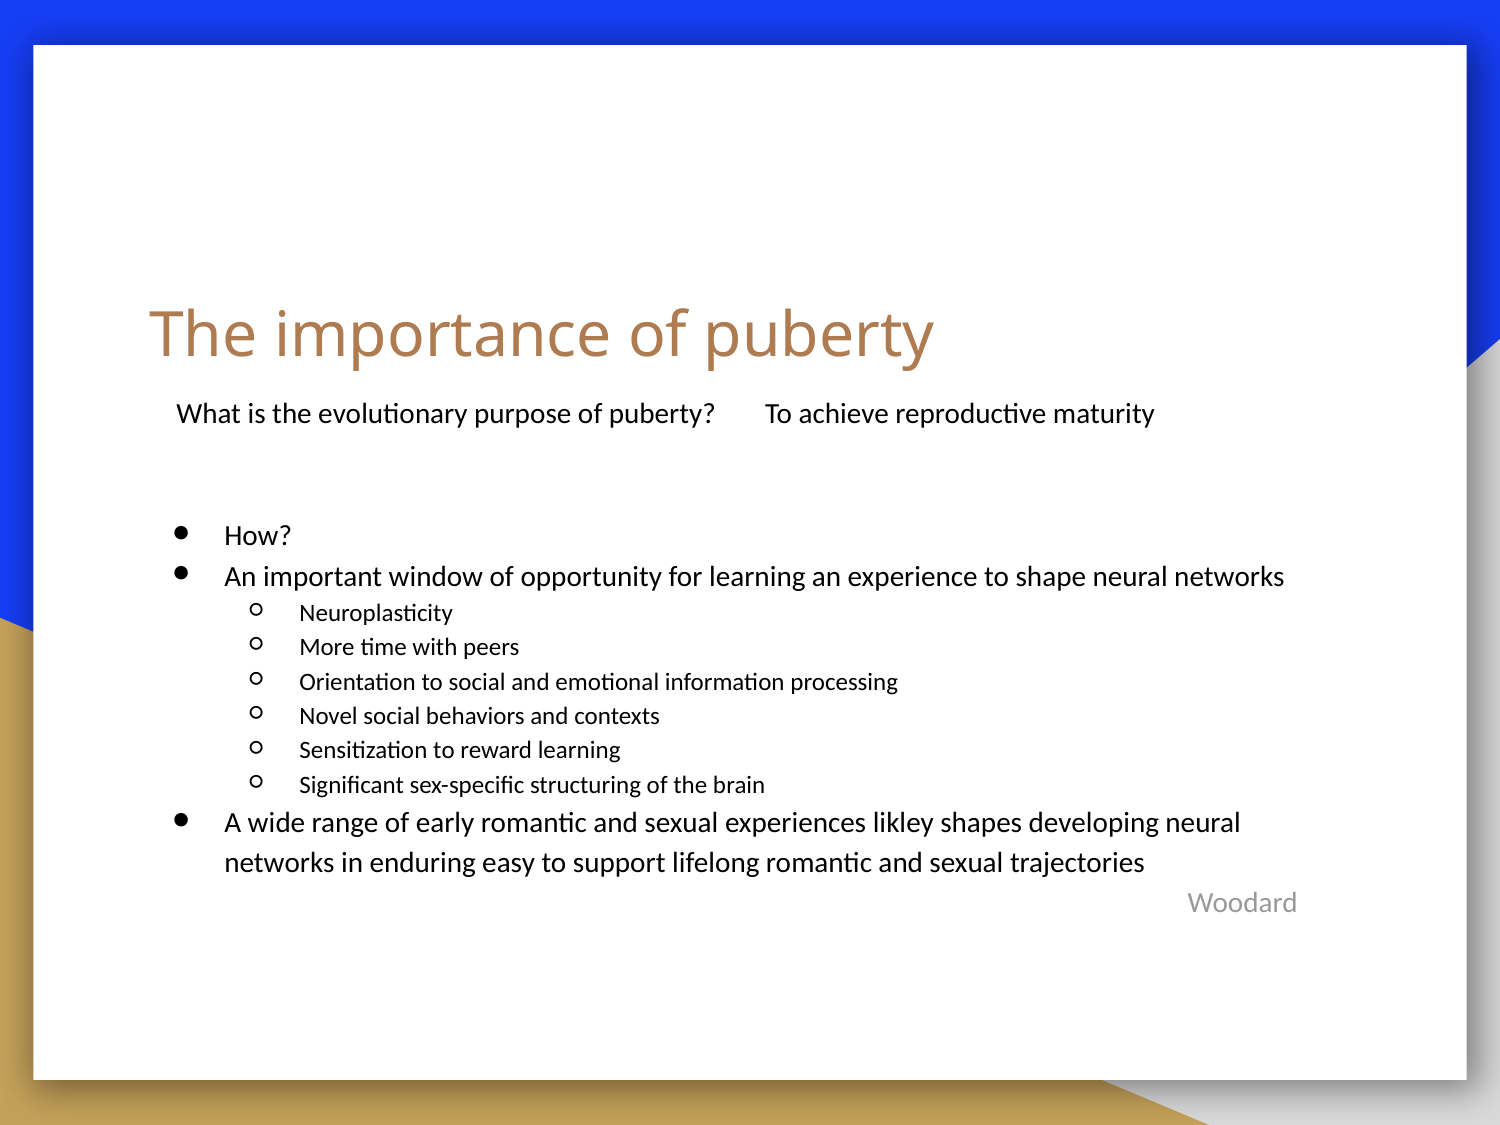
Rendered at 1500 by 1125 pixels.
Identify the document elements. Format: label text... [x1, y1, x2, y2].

list How? An important window of opportunity for learning an experience to shape neural networks Neuroplasticity More time with peers Orientation to social and emotional information processing Novel social behaviors and contexts Sensitization to reward learning Significant sex-specific structuring of the brain A wide range of early romantic and sexual experiences likley shapes developing neural networks in enduring easy to support lifelong romantic and sexual trajectories [134, 496, 1366, 899]
text_box Woodard [1172, 868, 1448, 934]
text_box To achieve reproductive maturity [750, 379, 1443, 445]
text_box What is the evolutionary purpose of puberty? [161, 379, 750, 445]
title The importance of puberty [134, 279, 1366, 436]
